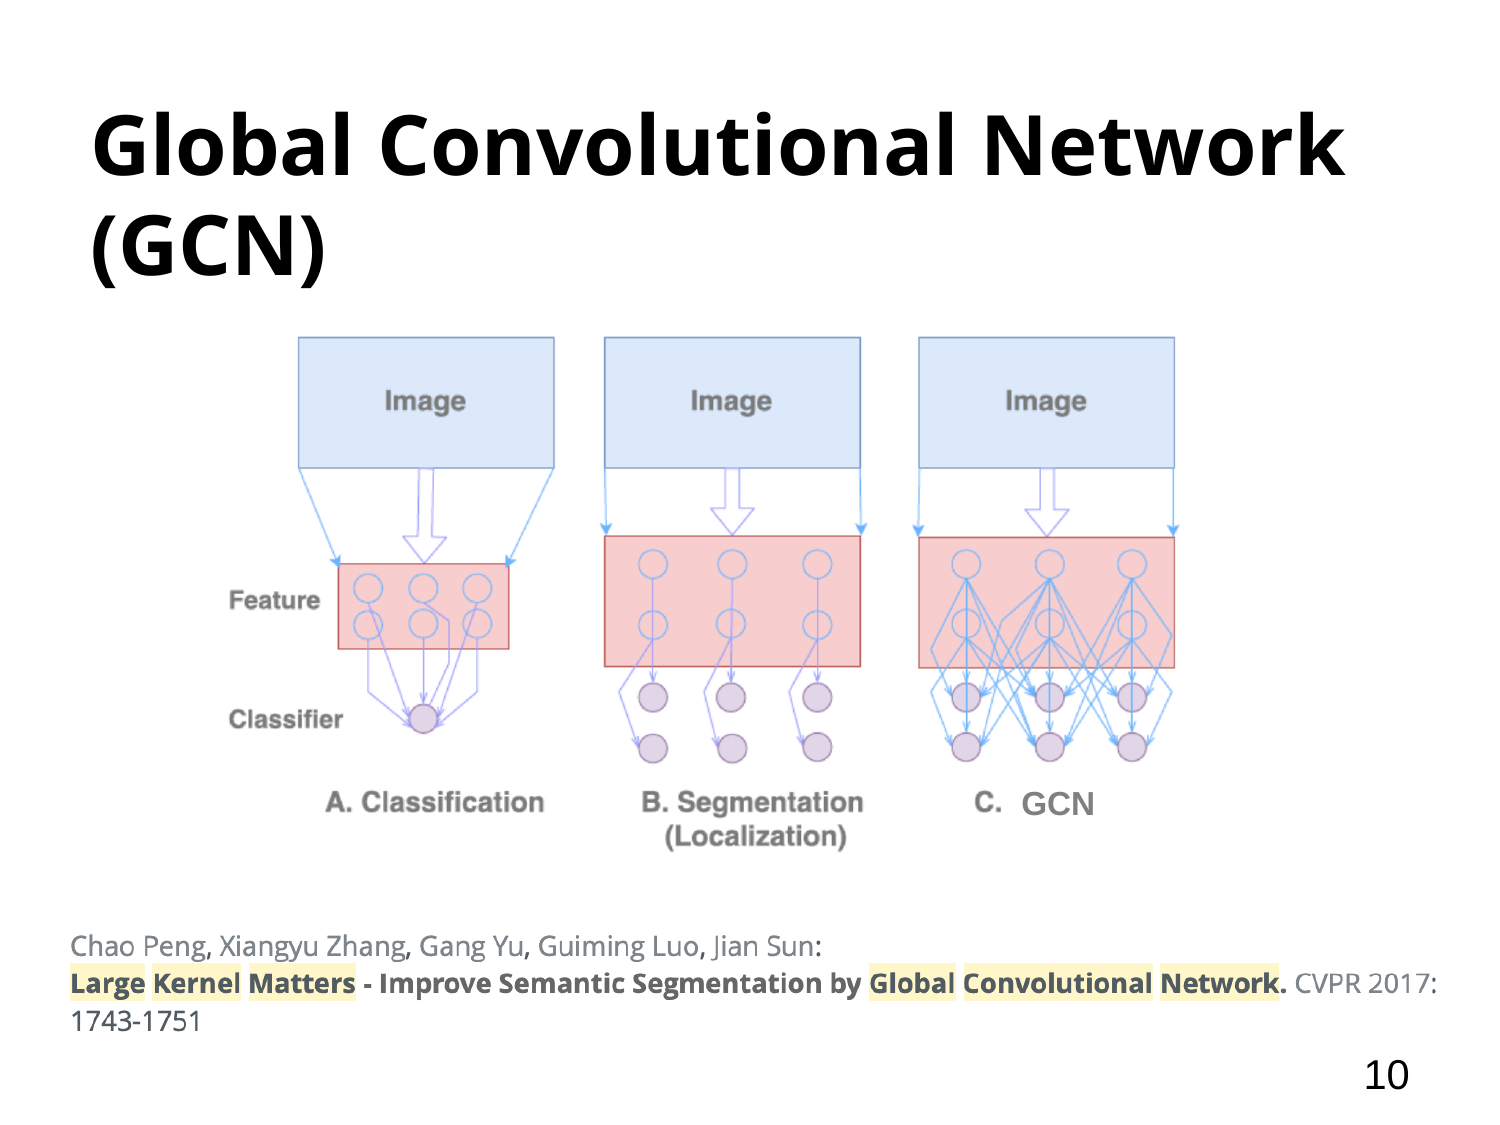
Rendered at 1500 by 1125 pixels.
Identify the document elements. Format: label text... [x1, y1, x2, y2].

picture [182, 299, 1205, 866]
picture [55, 916, 1459, 1047]
title Global Convolutional Network (GCN) [74, 97, 1426, 286]
slide_number 10 [1074, 1056, 1425, 1103]
